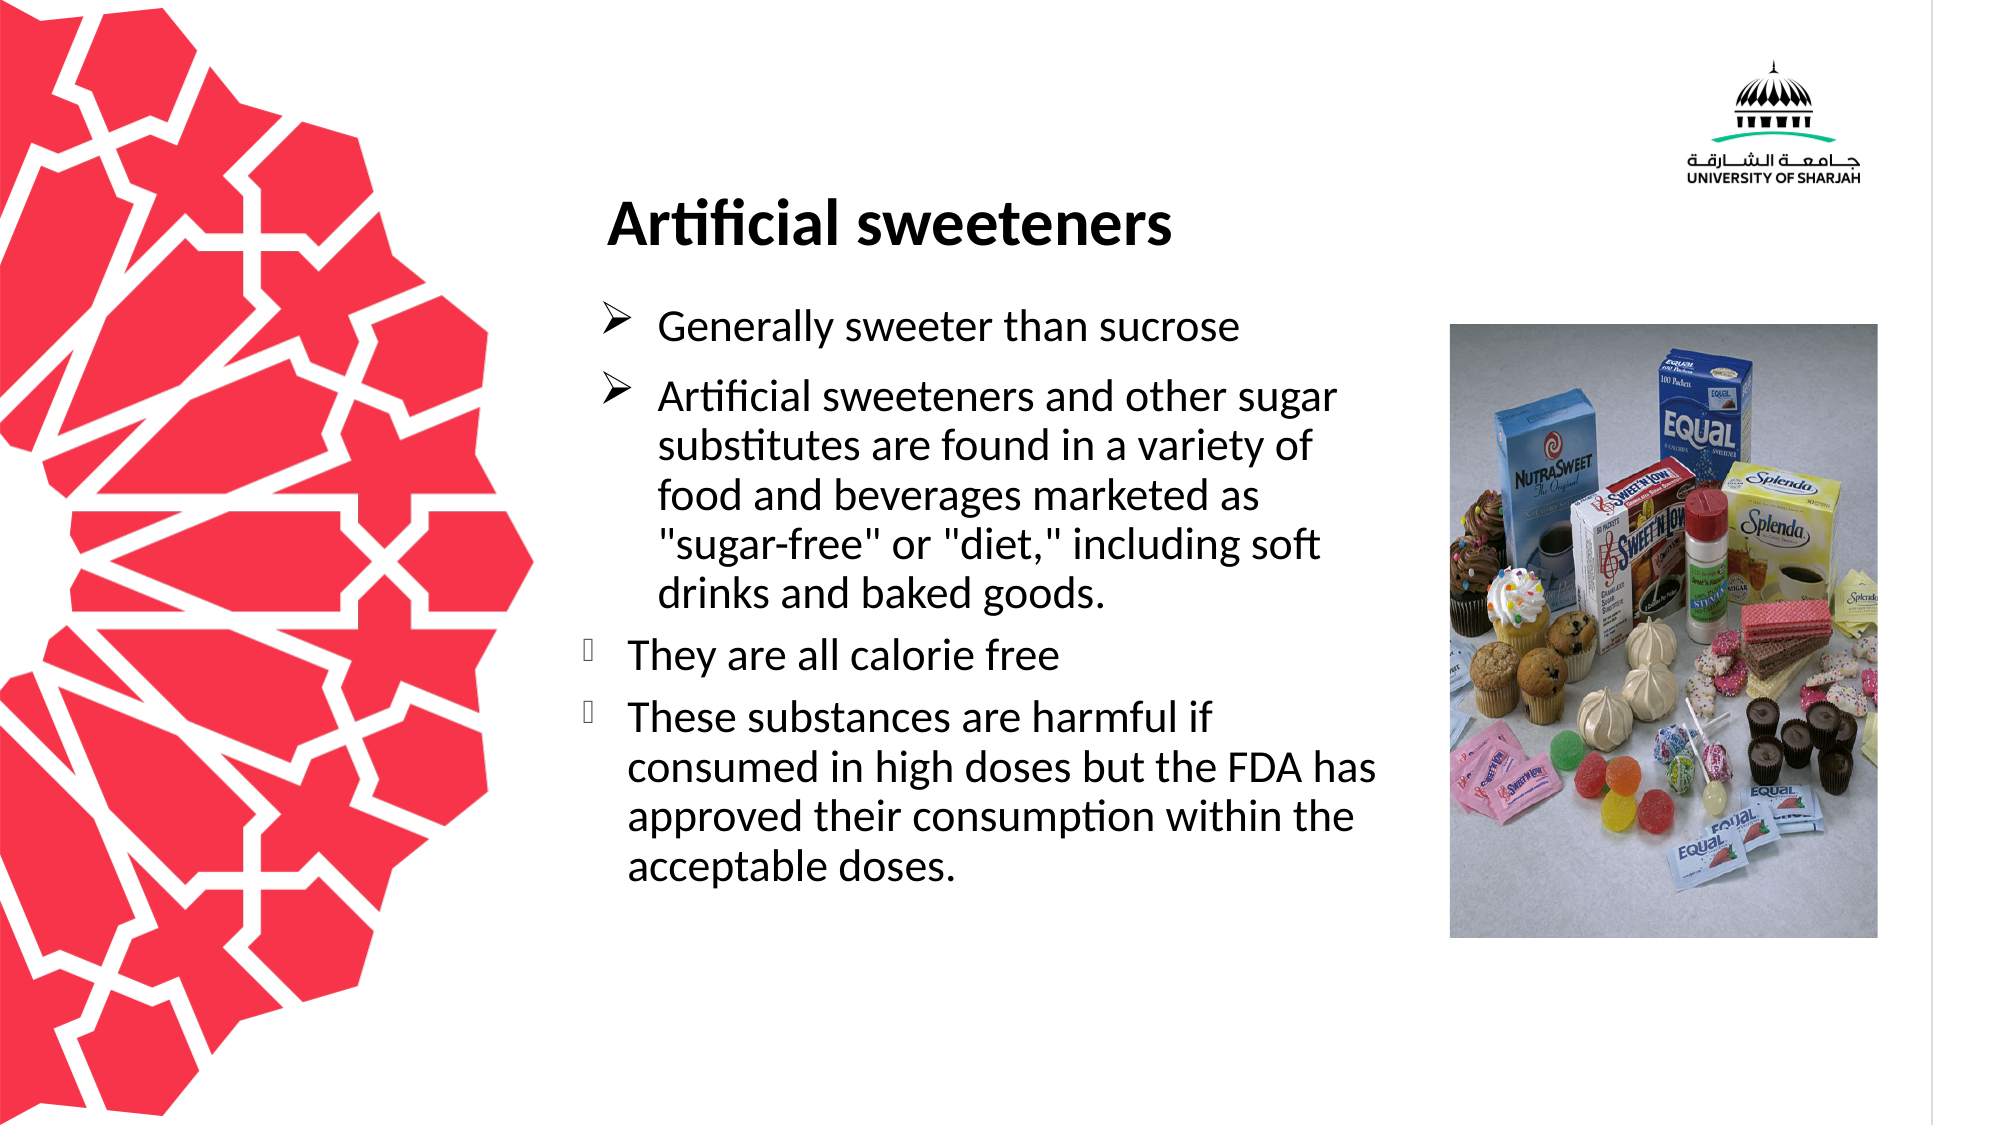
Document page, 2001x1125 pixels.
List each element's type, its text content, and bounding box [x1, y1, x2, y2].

title Artificial sweeteners [599, 99, 2000, 348]
list Generally sweeter than sucrose Artificial sweeteners and other sugar substitutes are found in a variety of food and beverages marketed as "sugar-free" or "diet," including soft drinks and baked goods. They are all calorie free These substances are harmful if consumed in high doses but the FDA has approved their consumption within the acceptable doses. [574, 293, 1388, 1090]
picture [0, 0, 1931, 1125]
